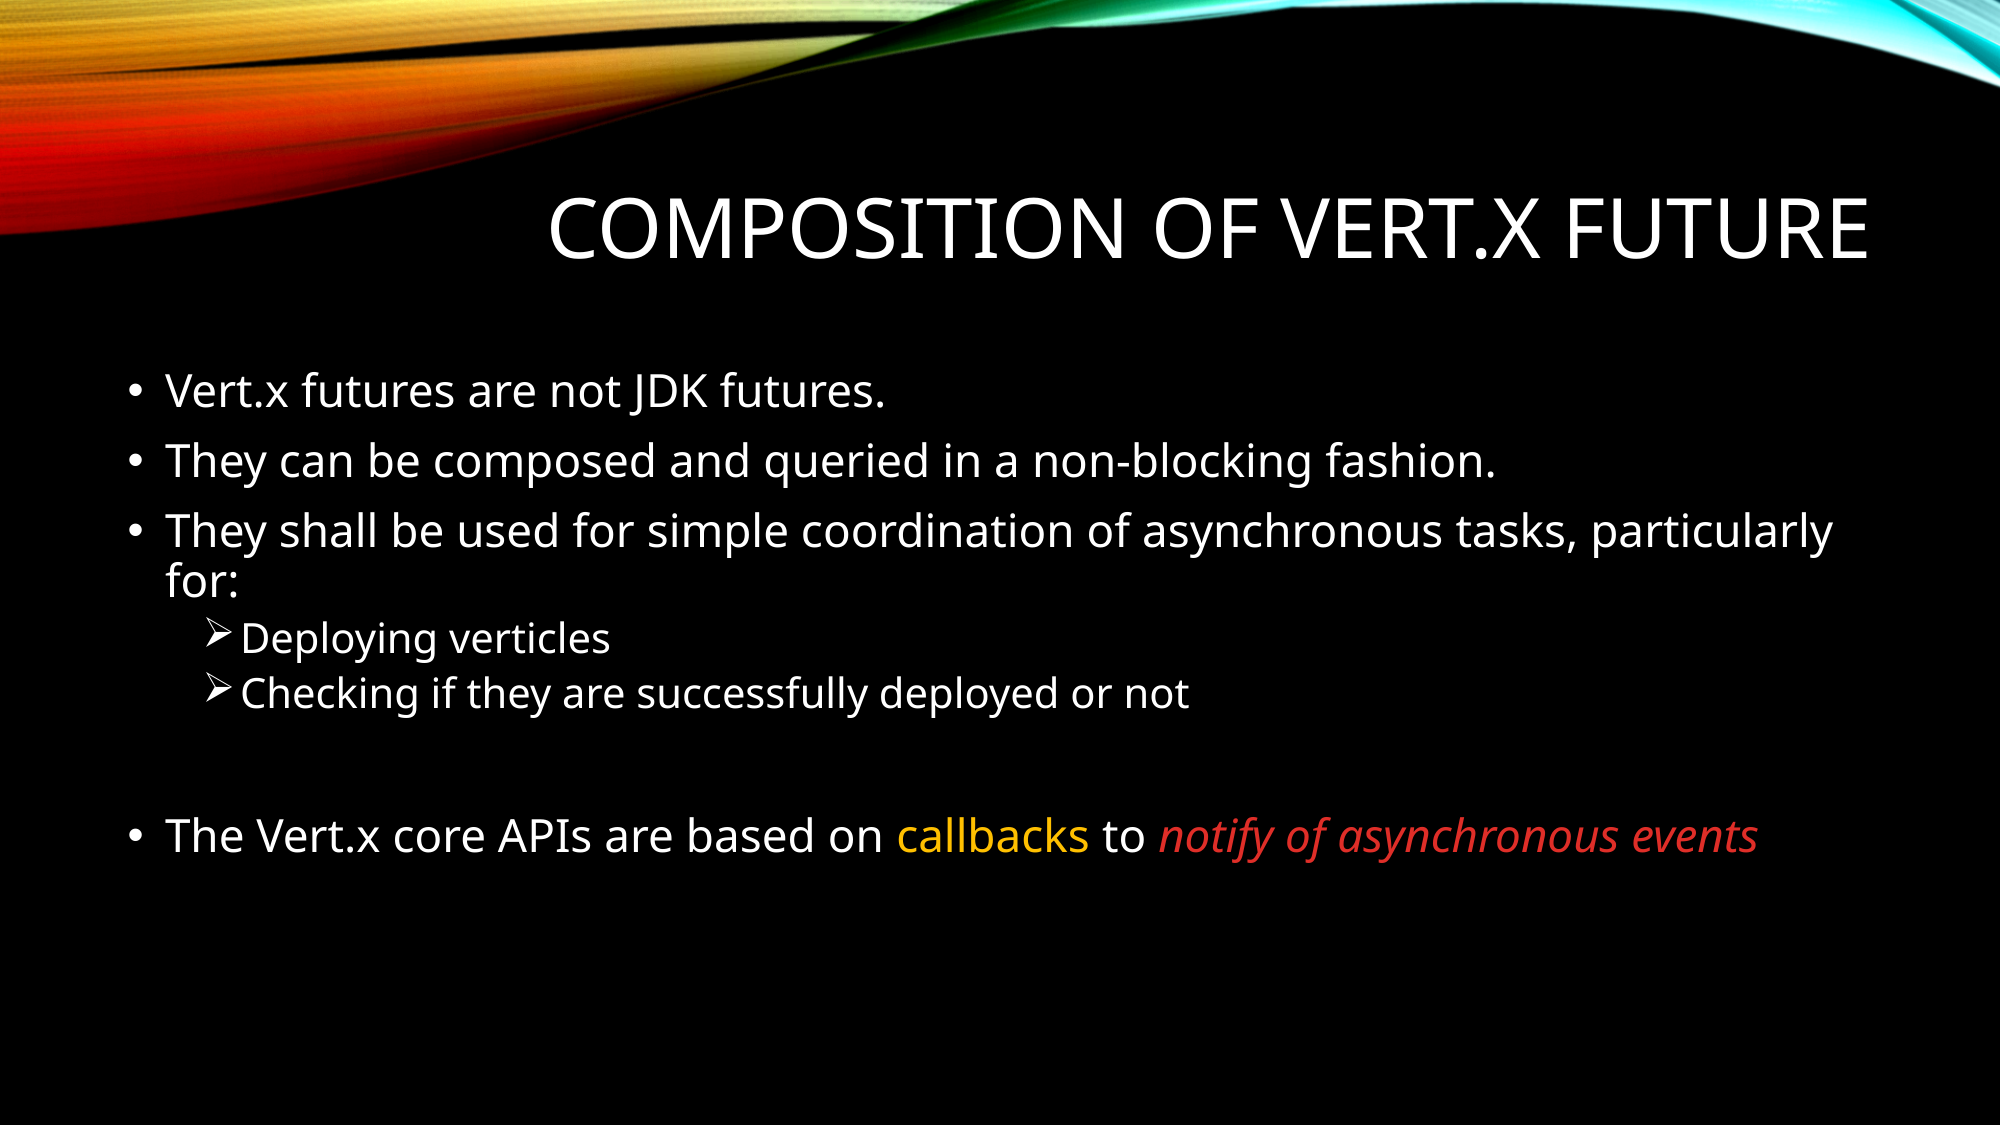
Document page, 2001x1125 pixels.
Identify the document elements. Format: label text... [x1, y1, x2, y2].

picture [0, 0, 2000, 237]
list Vert.x futures are not JDK futures. They can be composed and queried in a non-blocking fashion. They shall be used for simple coordination of asynchronous tasks, particularly for: Deploying verticles Checking if they are successfully deployed or not The Vert.x core APIs are based on callbacks to notify of asynchronous events [112, 360, 1888, 1021]
title Composition of vert.x future [474, 125, 1888, 338]
